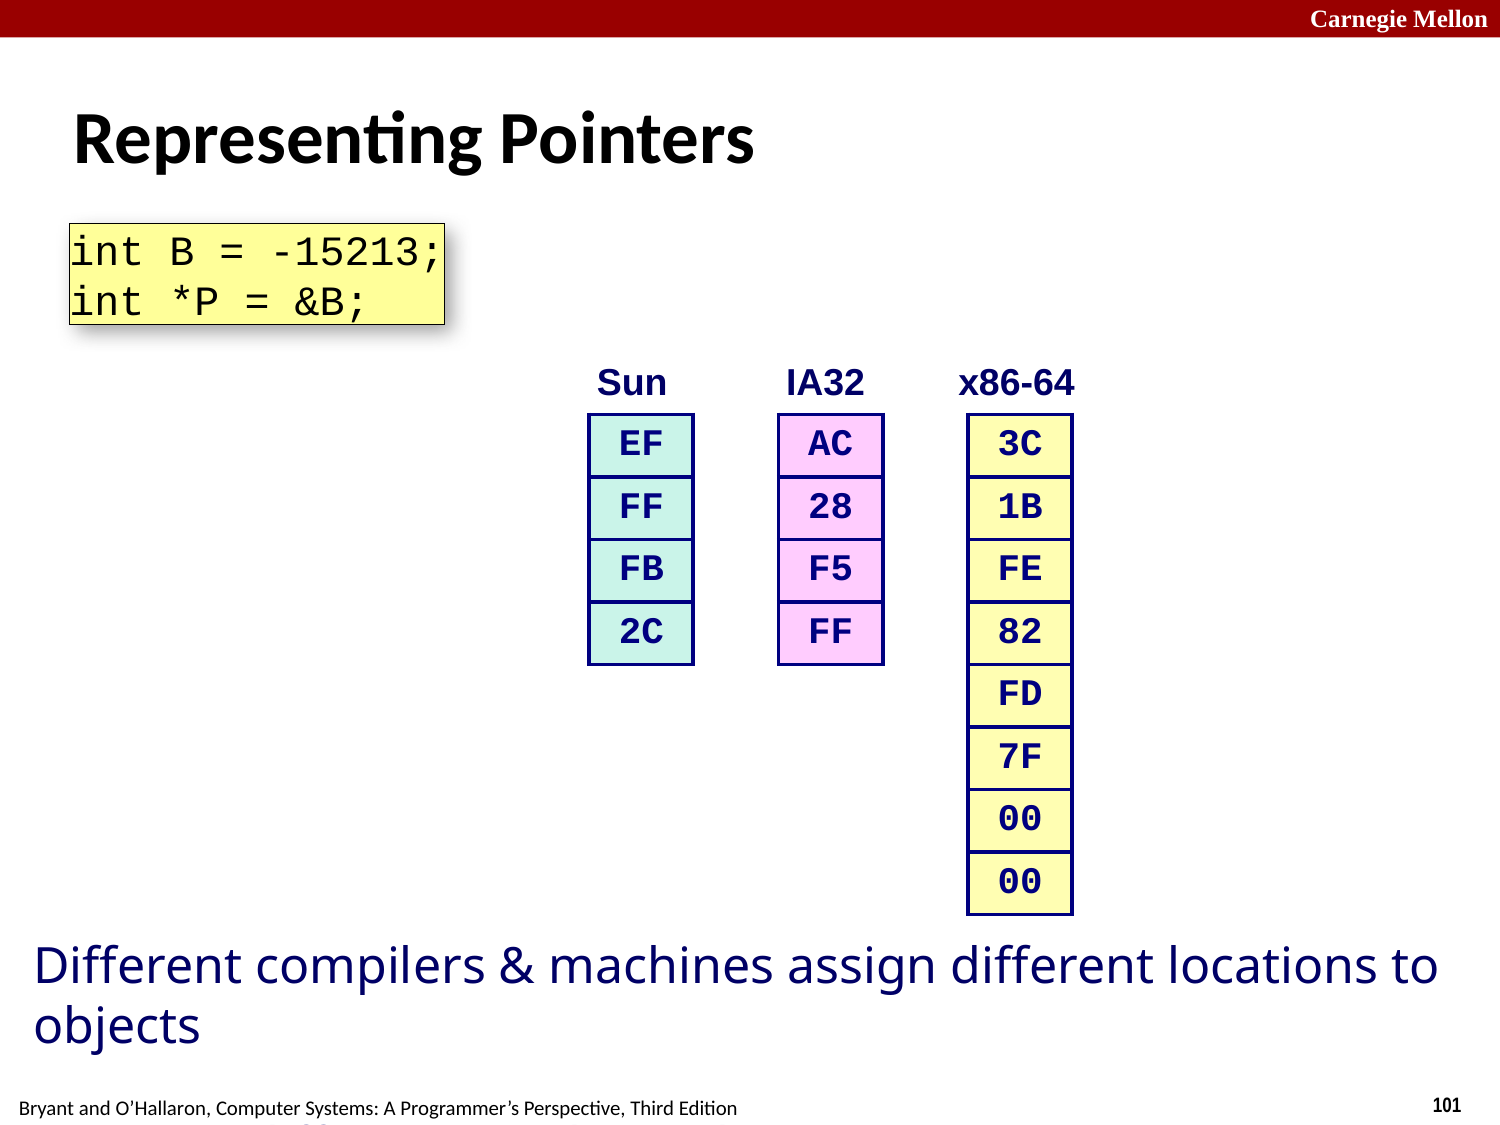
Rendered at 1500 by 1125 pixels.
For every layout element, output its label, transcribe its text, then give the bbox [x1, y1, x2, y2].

text_box Different compilers & machines assign different locations to objects Even get different results each time run program [24, 924, 1475, 1036]
title Representing Pointers [58, 71, 1305, 197]
table_header 3C [970, 416, 1070, 475]
table_cell 7F [970, 729, 1070, 788]
table_cell 00 [970, 791, 1070, 850]
table_cell 00 [970, 854, 1070, 913]
table_cell F5 [780, 541, 881, 600]
table_header AC [780, 416, 881, 475]
table_cell FB [591, 541, 691, 600]
text_box x86-64 [950, 349, 1090, 412]
text_box IA32 [777, 349, 880, 412]
table_cell 1B [970, 479, 1070, 538]
text_box Sun [588, 349, 683, 412]
table_cell FE [970, 541, 1070, 600]
table_cell FF [780, 604, 881, 663]
table_cell FD [970, 666, 1070, 725]
table_cell FF [591, 479, 691, 538]
table_cell 2C [591, 604, 691, 663]
table_cell 82 [970, 604, 1070, 663]
table_header EF [591, 416, 691, 475]
table_cell 28 [780, 479, 881, 538]
text_box int B = -15213; int *P = &B; [69, 223, 445, 325]
